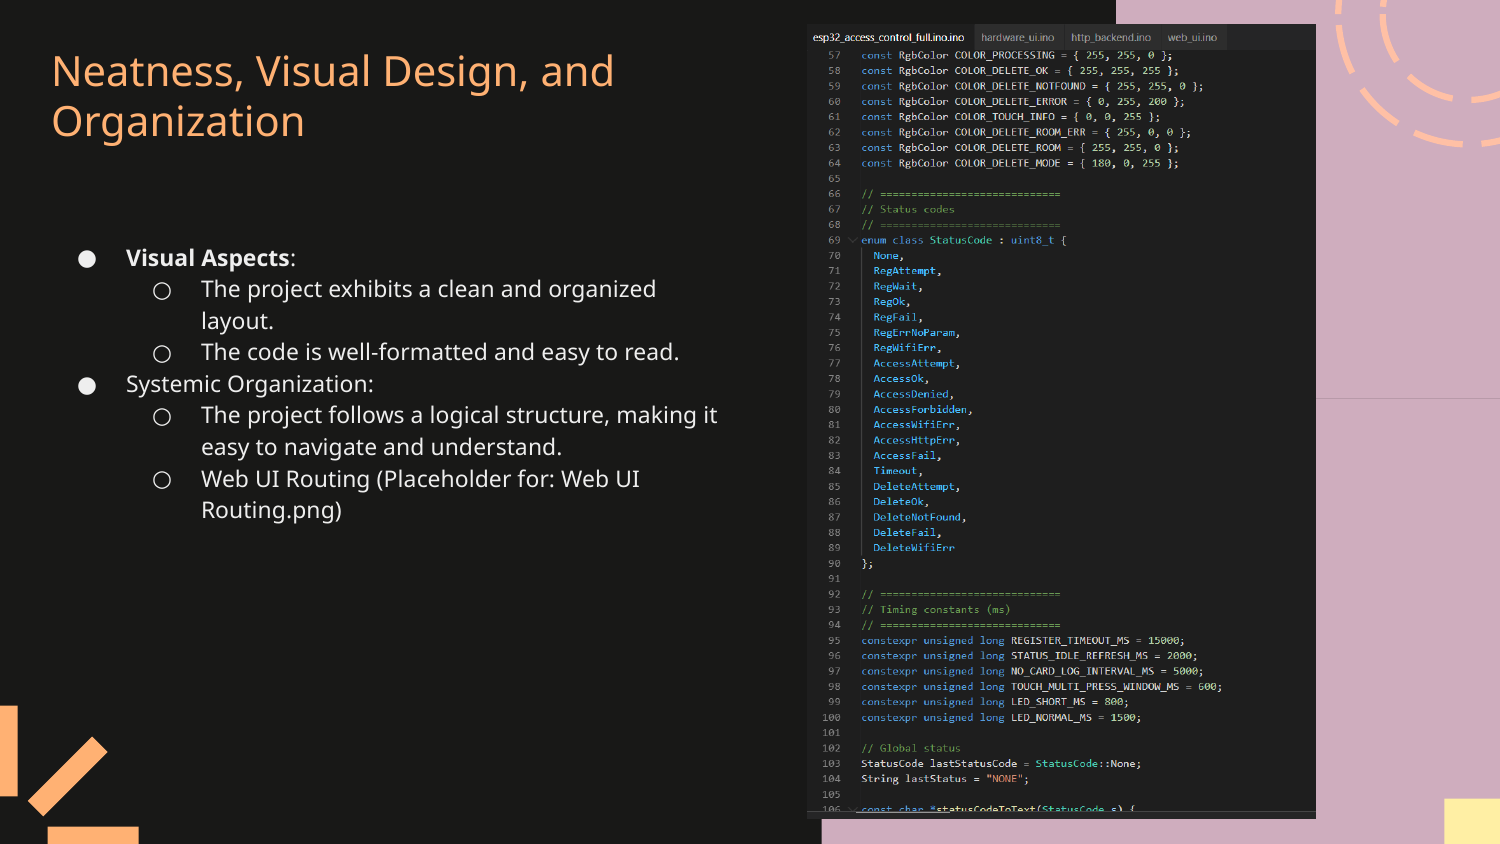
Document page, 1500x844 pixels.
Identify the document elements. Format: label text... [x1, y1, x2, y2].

title Neatness, Visual Design, and Organization [51, 44, 723, 120]
list Visual Aspects: The project exhibits a clean and organized layout. The code is well-formatted and easy to read. Systemic Organization: The project follows a logical structure, making it easy to navigate and understand. Web UI Routing (Placeholder for: Web UI Routing.png) [51, 239, 723, 664]
picture [807, 24, 1316, 819]
